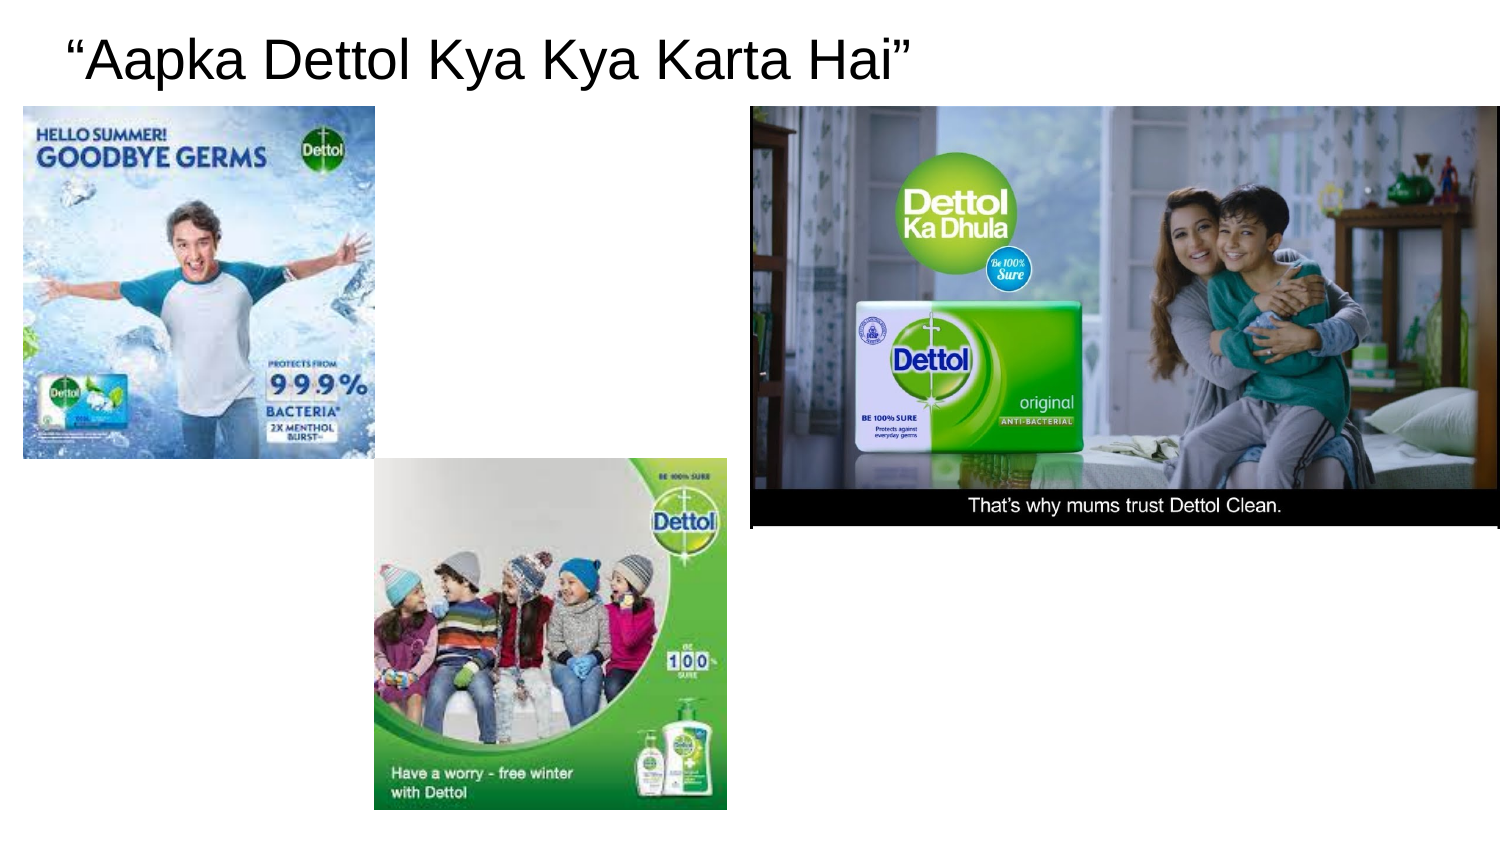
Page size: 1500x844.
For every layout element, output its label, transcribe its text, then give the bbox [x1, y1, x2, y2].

picture [23, 106, 727, 811]
picture [749, 106, 1500, 529]
title “Aapka Dettol Kya Kya Karta Hai” [51, 12, 1449, 107]
